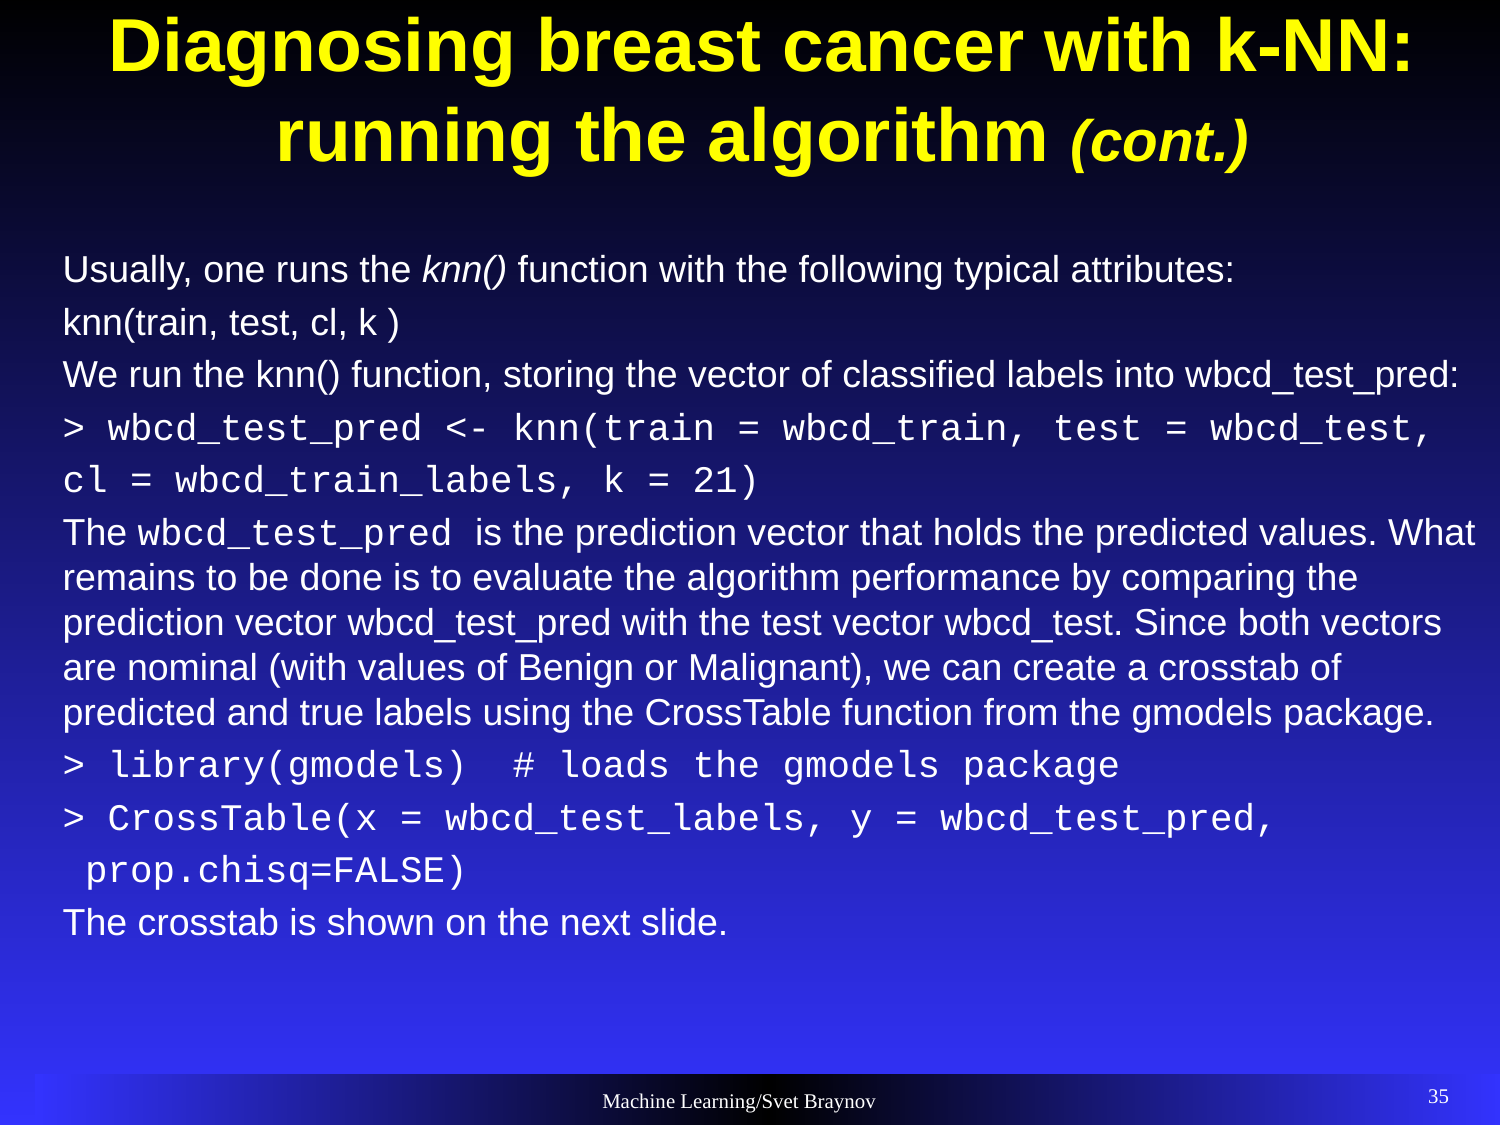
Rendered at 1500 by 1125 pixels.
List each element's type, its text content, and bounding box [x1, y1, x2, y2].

list Usually, one runs the knn() function with the following typical attributes: knn(train, test, cl, k ) We run the knn() function, storing the vector of classified labels into wbcd_test_pred: > wbcd_test_pred <- knn(train = wbcd_train, test = wbcd_test, cl = wbcd_train_labels, k = 21) The wbcd_test_pred is the prediction vector that holds the predicted values. What remains to be done is to evaluate the algorithm performance by comparing the prediction vector wbcd_test_pred with the test vector wbcd_test. Since both vectors are nominal (with values of Benign or Malignant), we can create a crosstab of predicted and true labels using the CrossTable function from the gmodels package. > library(gmodels) # loads the gmodels package > CrossTable(x = wbcd_test_labels, y = wbcd_test_pred, prop.chisq=FALSE) The crosstab is shown on the next slide. [47, 237, 1500, 913]
slide_number 35 [1413, 1074, 1500, 1125]
title Diagnosing breast cancer with k-NN: running the algorithm (cont.) [62, 37, 1463, 225]
